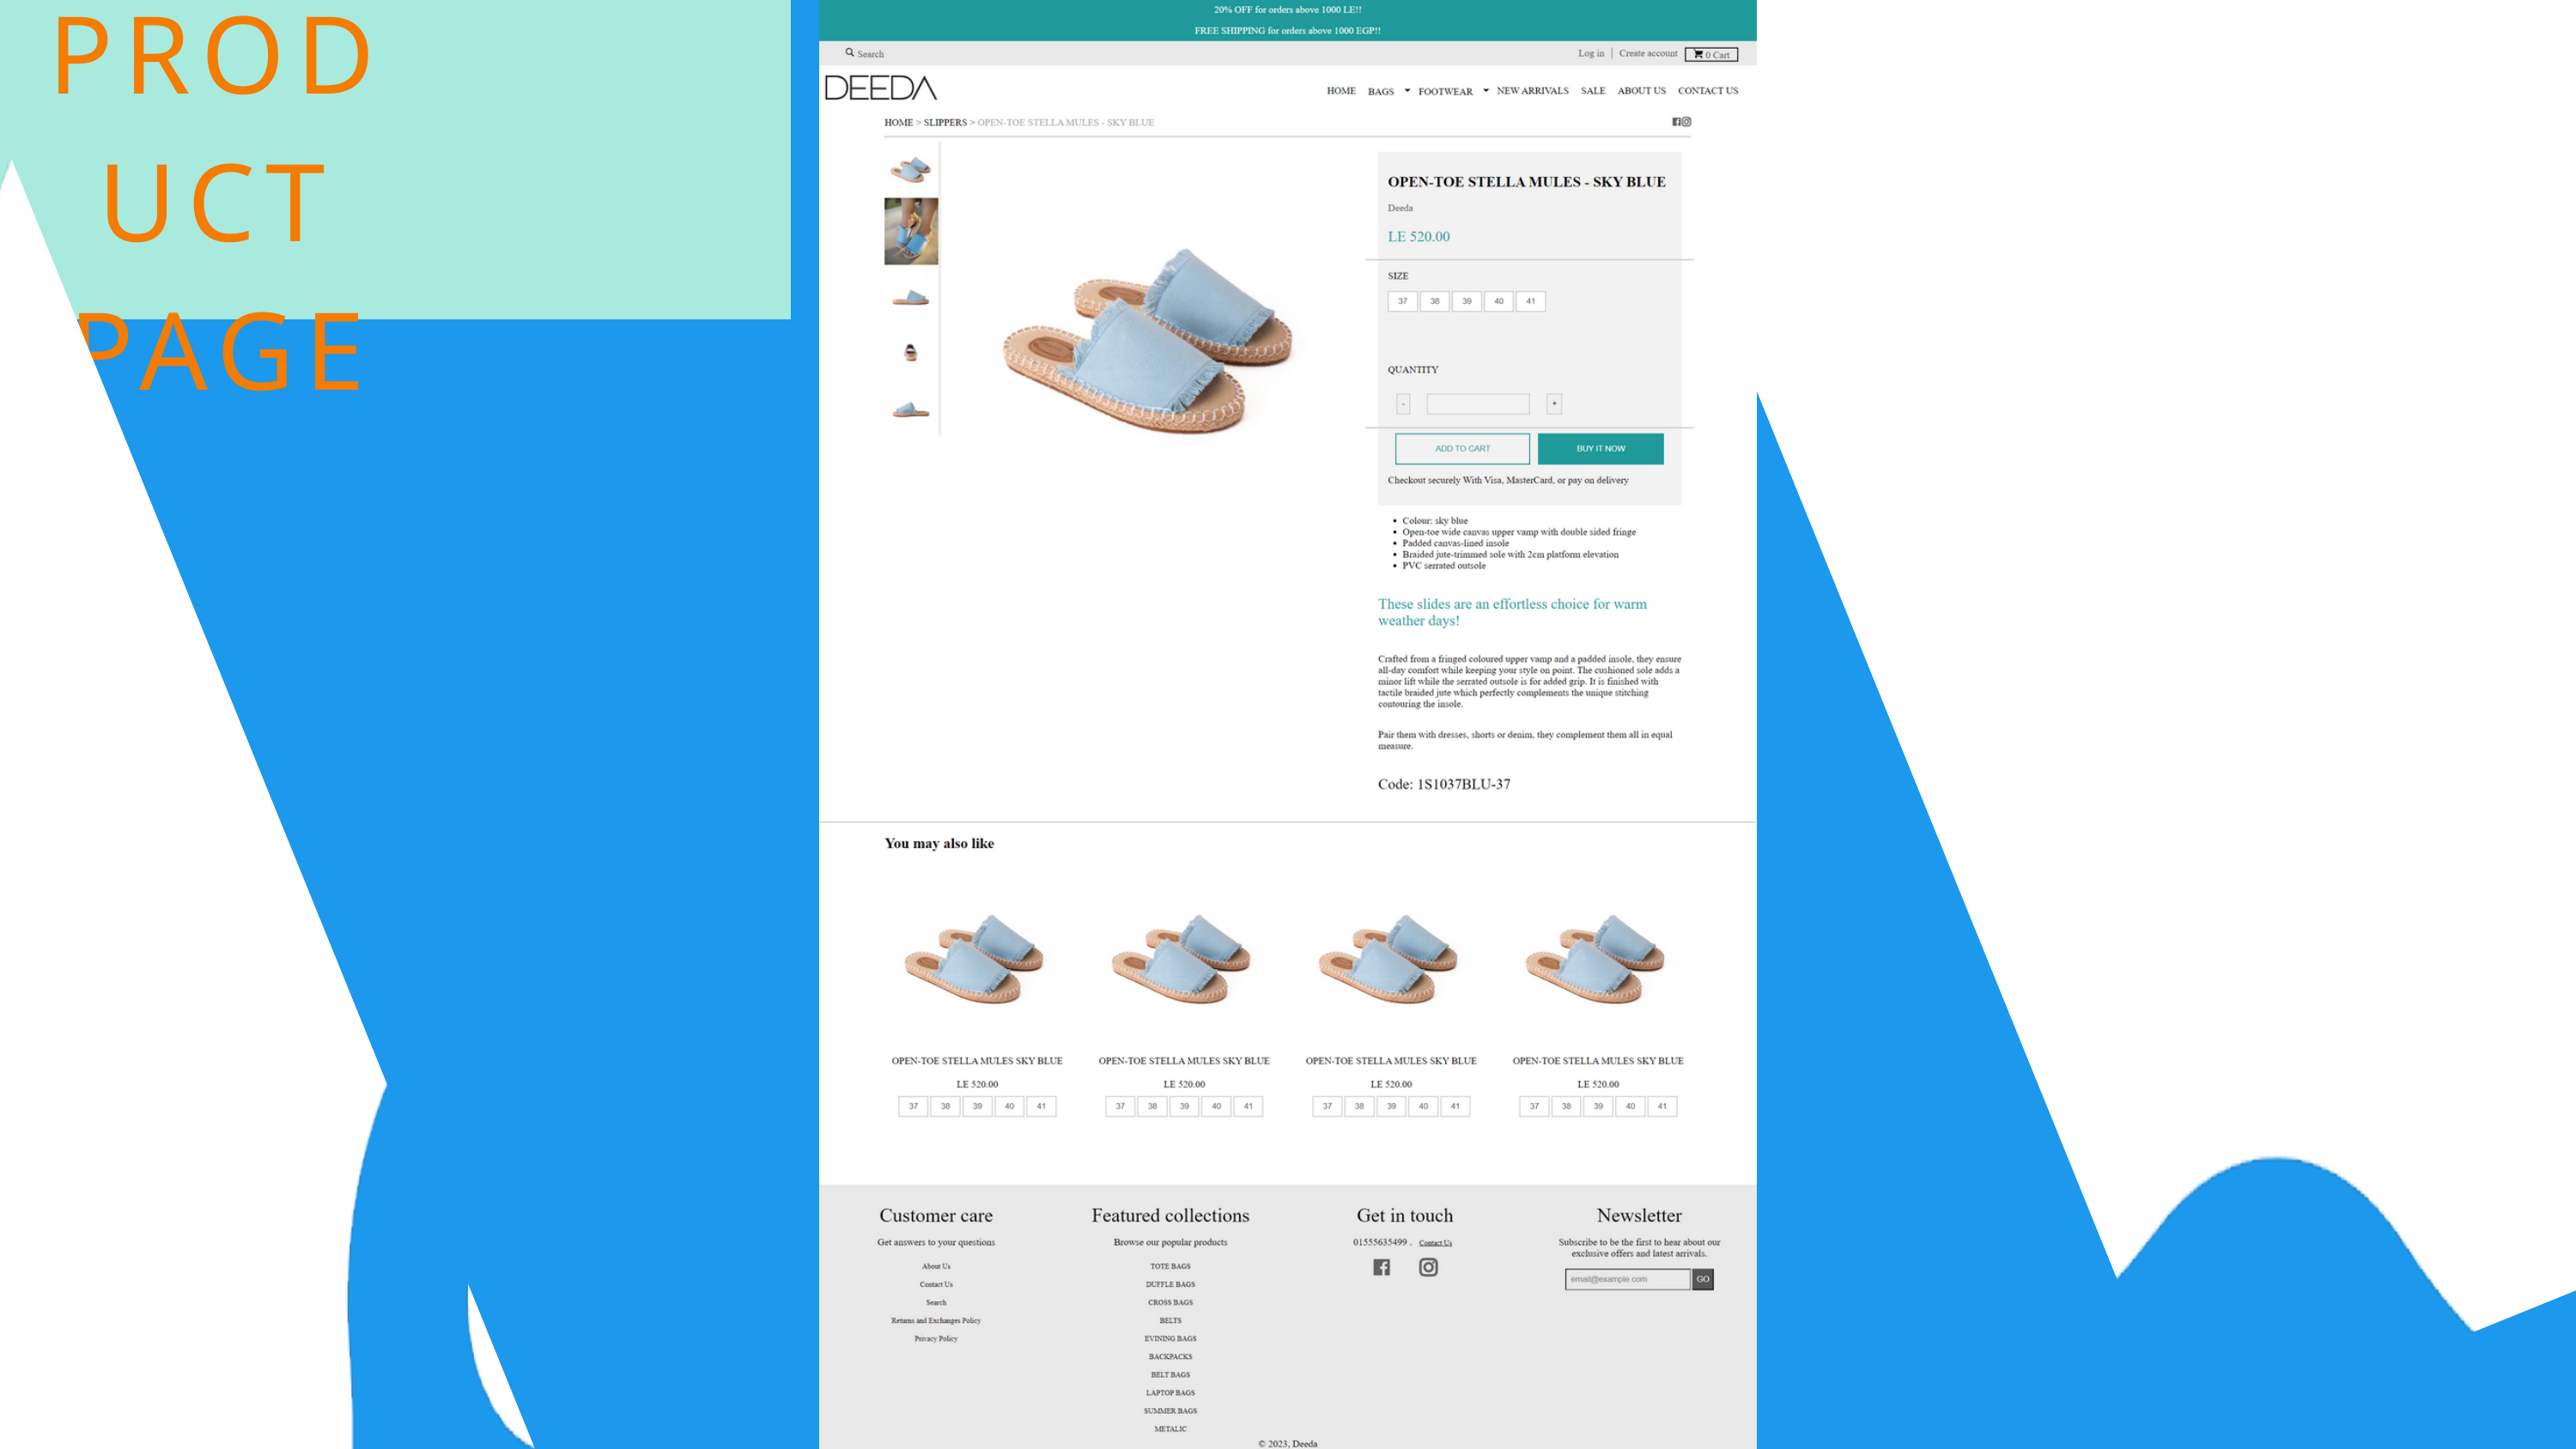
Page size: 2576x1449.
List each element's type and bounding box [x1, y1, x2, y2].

text_box [1757, 0, 2576, 1449]
text_box [818, 0, 1757, 1449]
text_box [0, 326, 536, 1449]
text_box [0, 0, 792, 319]
